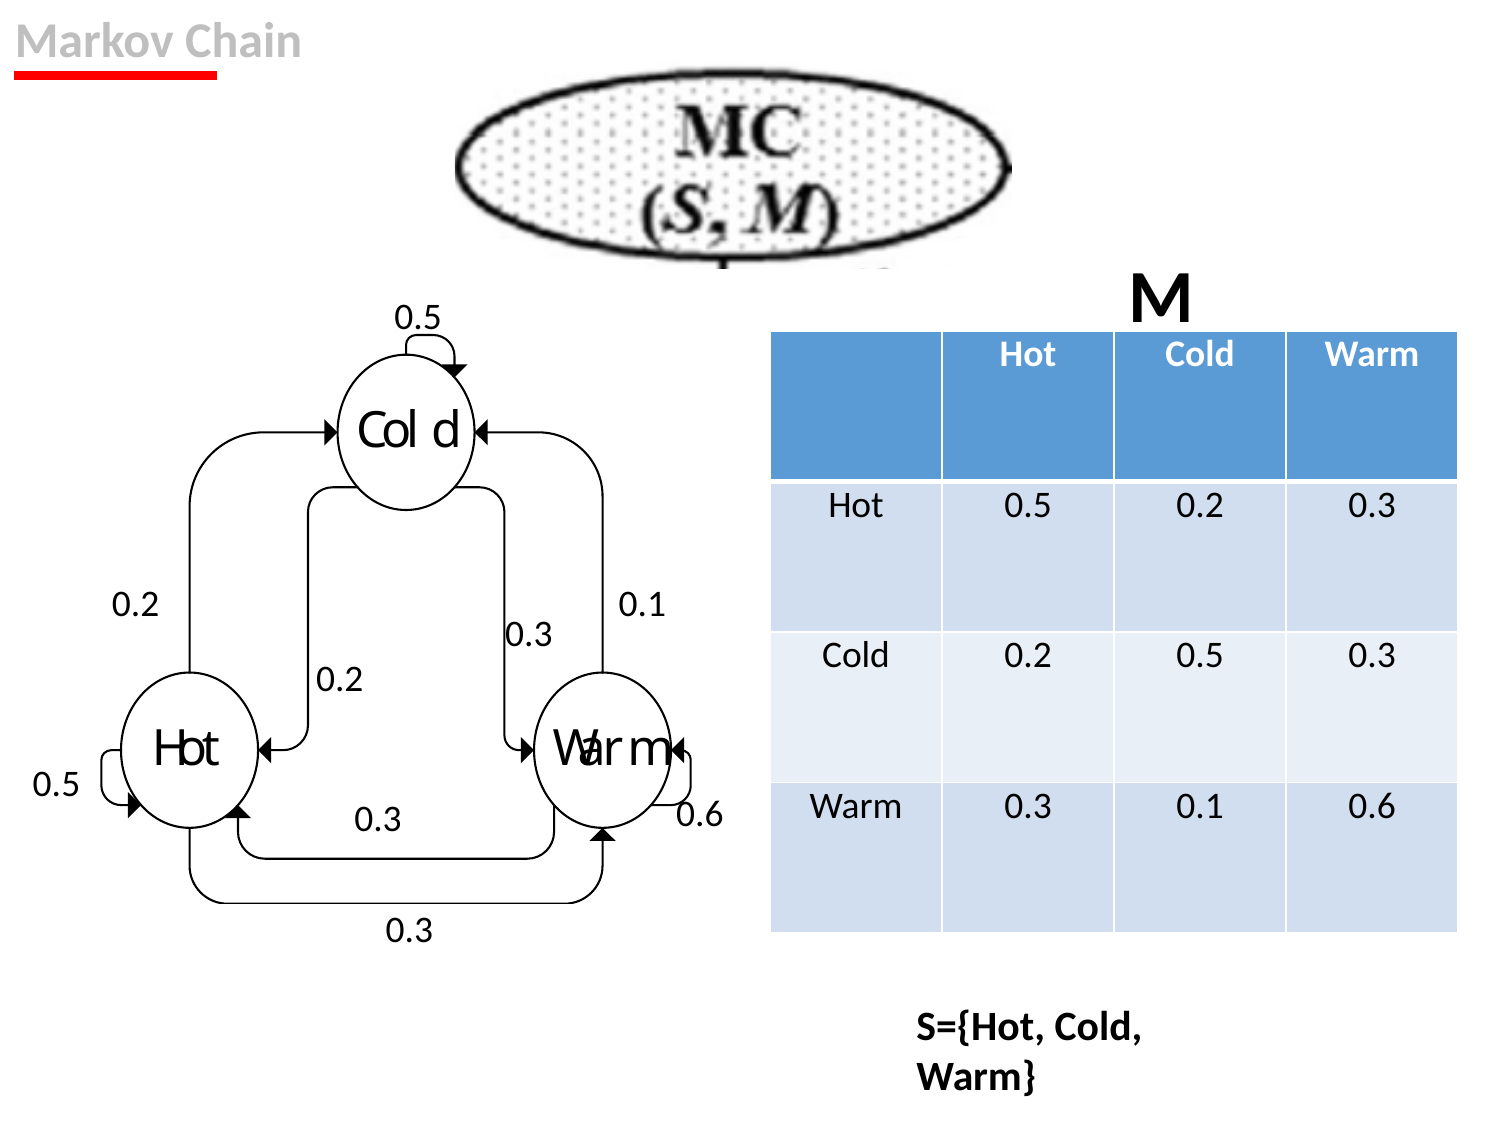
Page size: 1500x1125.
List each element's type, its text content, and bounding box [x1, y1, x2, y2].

table_header Cold [1115, 332, 1285, 479]
table_cell 0.2 [1115, 484, 1285, 631]
text_box S={Hot, Cold, Warm} [901, 991, 1274, 1107]
text_box 0.6 [692, 781, 742, 842]
table_cell 0.2 [943, 633, 1113, 782]
table_cell Cold [771, 633, 941, 782]
table_cell Warm [771, 783, 941, 932]
table_cell 0.6 [1287, 783, 1457, 932]
table_cell Hot [771, 484, 941, 631]
table_cell 0.5 [943, 484, 1113, 631]
table_header Warm [1287, 332, 1457, 479]
text_box 0.5 [17, 751, 97, 812]
table_cell 0.3 [1287, 484, 1457, 631]
text_box M [1114, 239, 1187, 345]
table_cell 0.1 [1115, 783, 1285, 932]
table_header [771, 332, 941, 479]
picture [97, 330, 692, 904]
text_box 0.3 [370, 904, 451, 957]
table_header Hot [943, 332, 1113, 479]
table_cell 0.5 [1115, 633, 1285, 782]
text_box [0, 0, 382, 76]
picture [454, 58, 1012, 269]
text_box 0.5 [379, 285, 460, 330]
table_cell 0.3 [1287, 633, 1457, 782]
table_cell 0.3 [943, 783, 1113, 932]
